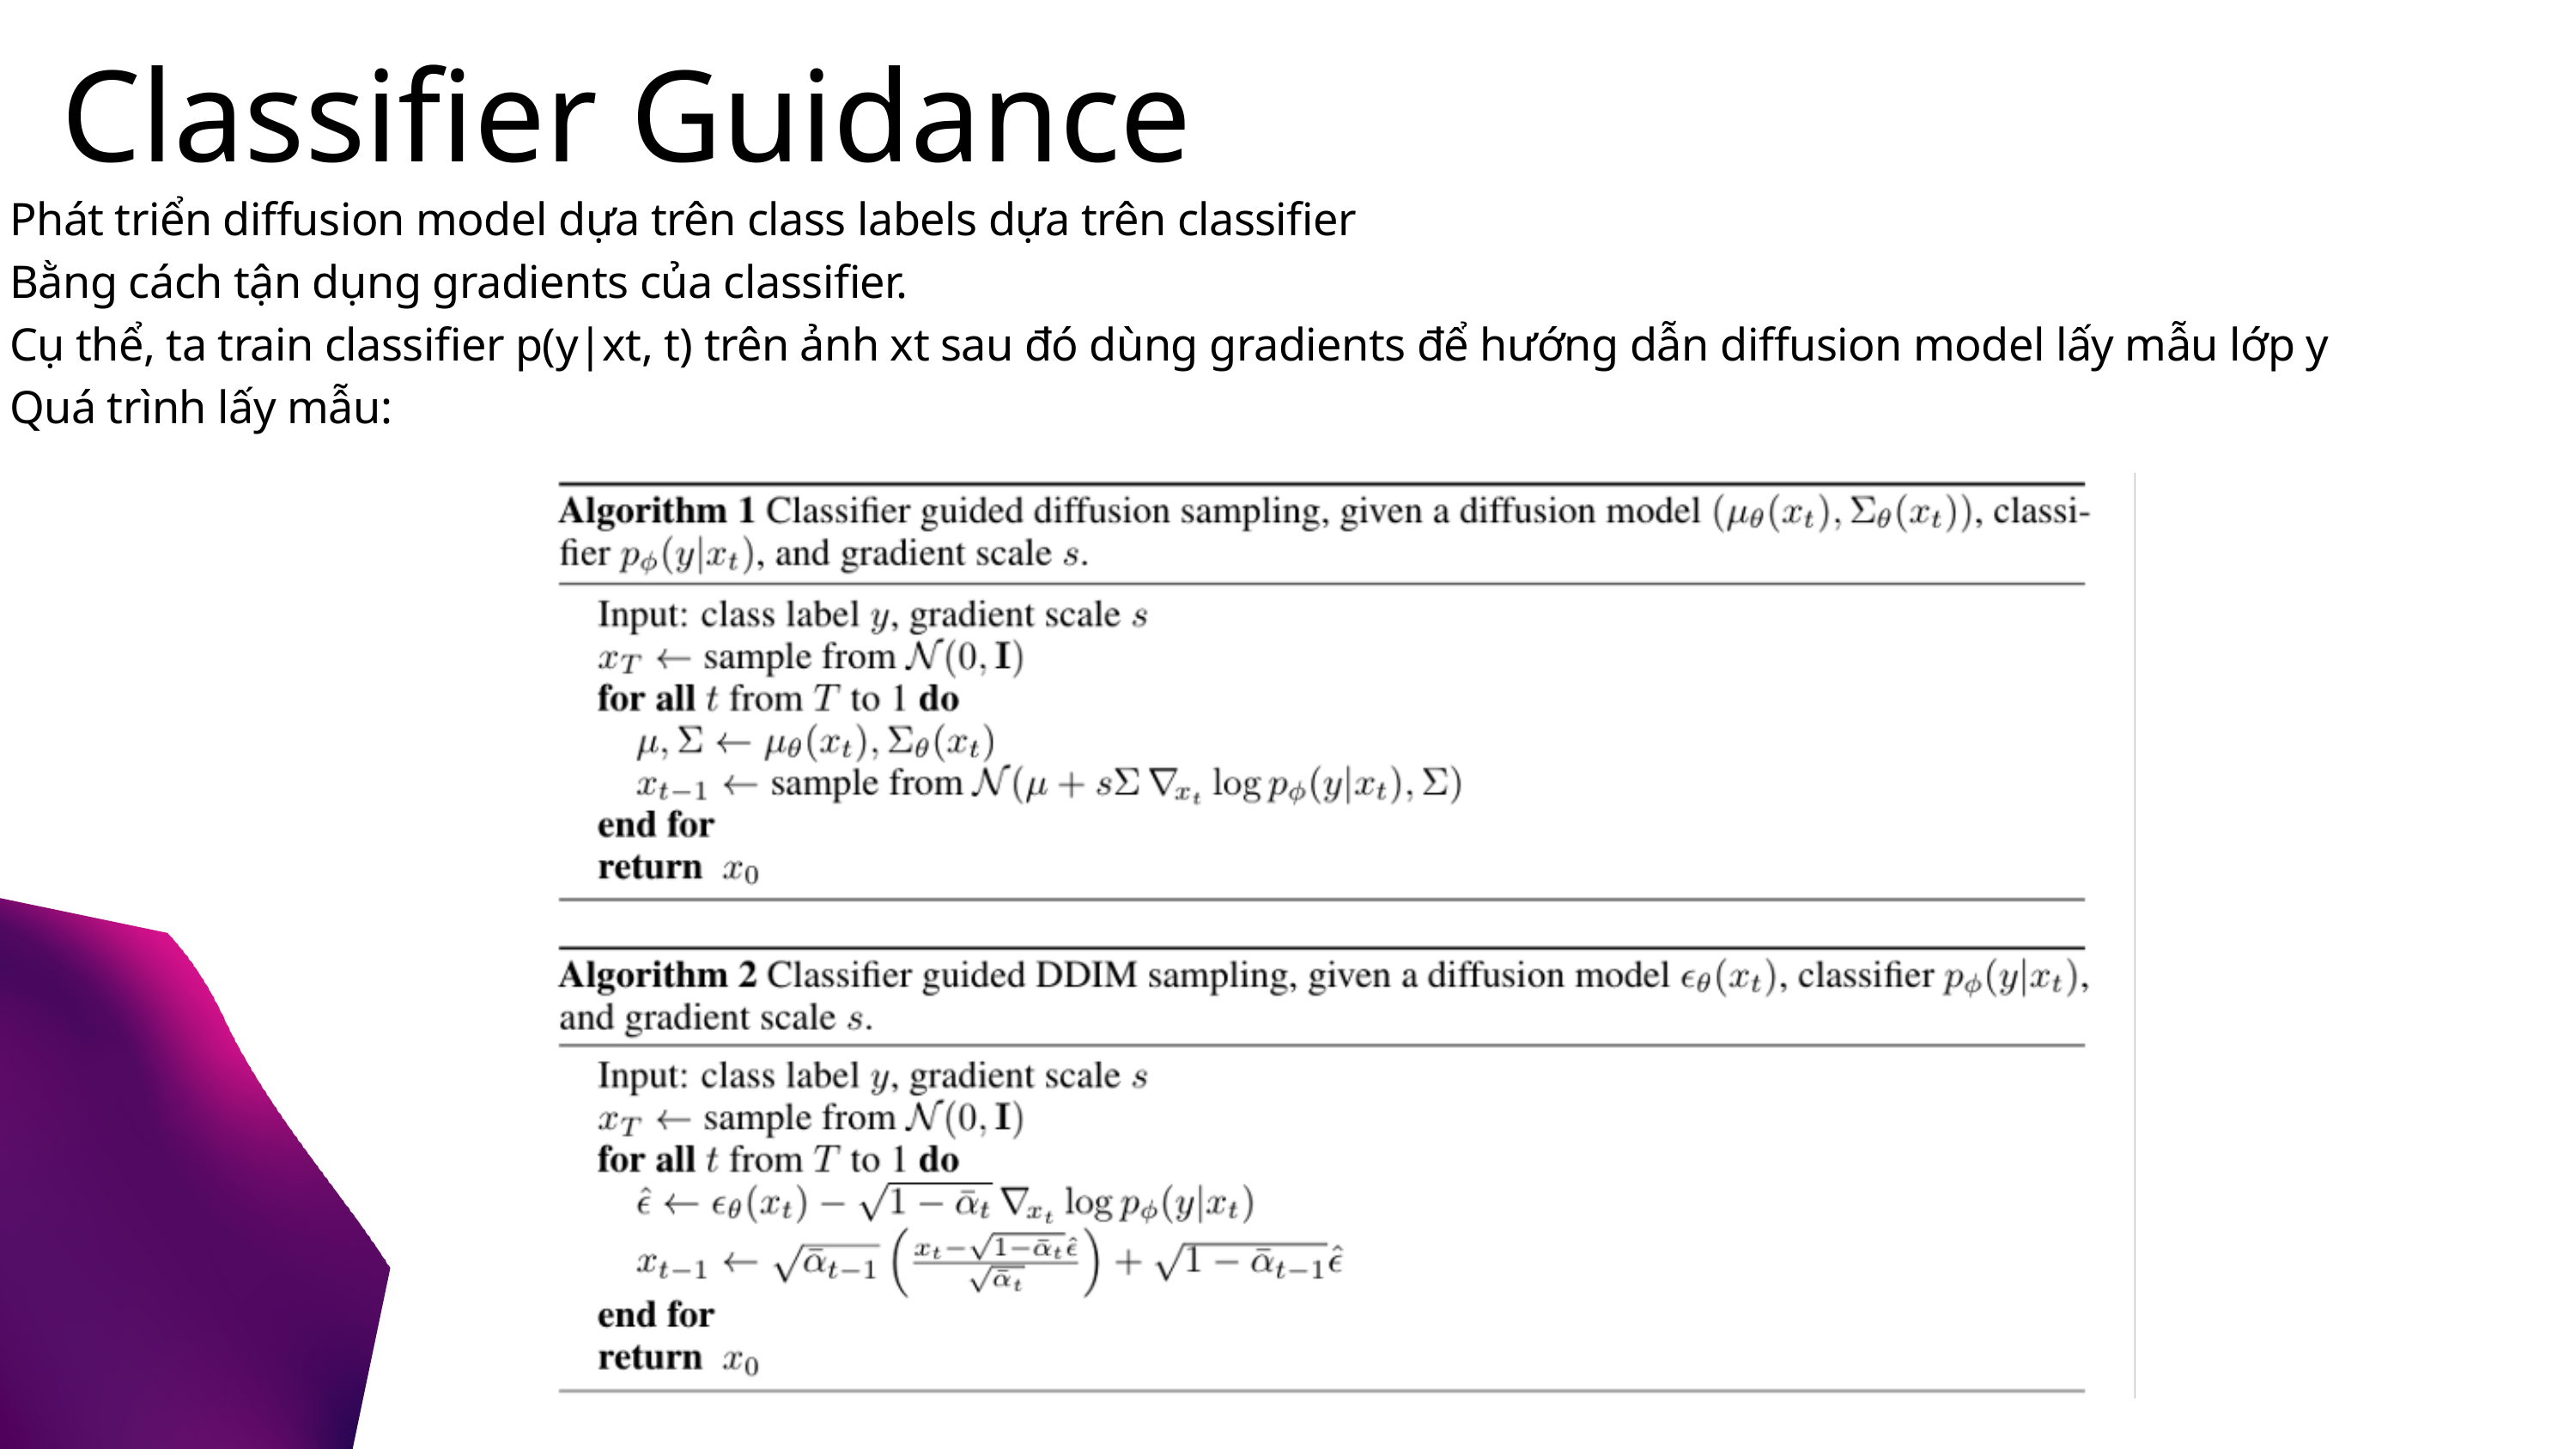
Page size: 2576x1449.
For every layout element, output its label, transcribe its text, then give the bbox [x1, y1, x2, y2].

text_box Classifier Guidance [61, 38, 1334, 181]
text_box Phát triển diffusion model dựa trên class labels dựa trên classifier Bằng cách tận dụng gradients của classifier. Cụ thể, ta train classifier p(y|x­t, t) trên ảnh xt sau đó dùng gradients để hướng dẫn diffusion model lấy mẫu lớp y Quá trình lấy mẫu: [9, 181, 2567, 433]
text_box [529, 473, 2137, 1398]
text_box [0, 898, 448, 1449]
